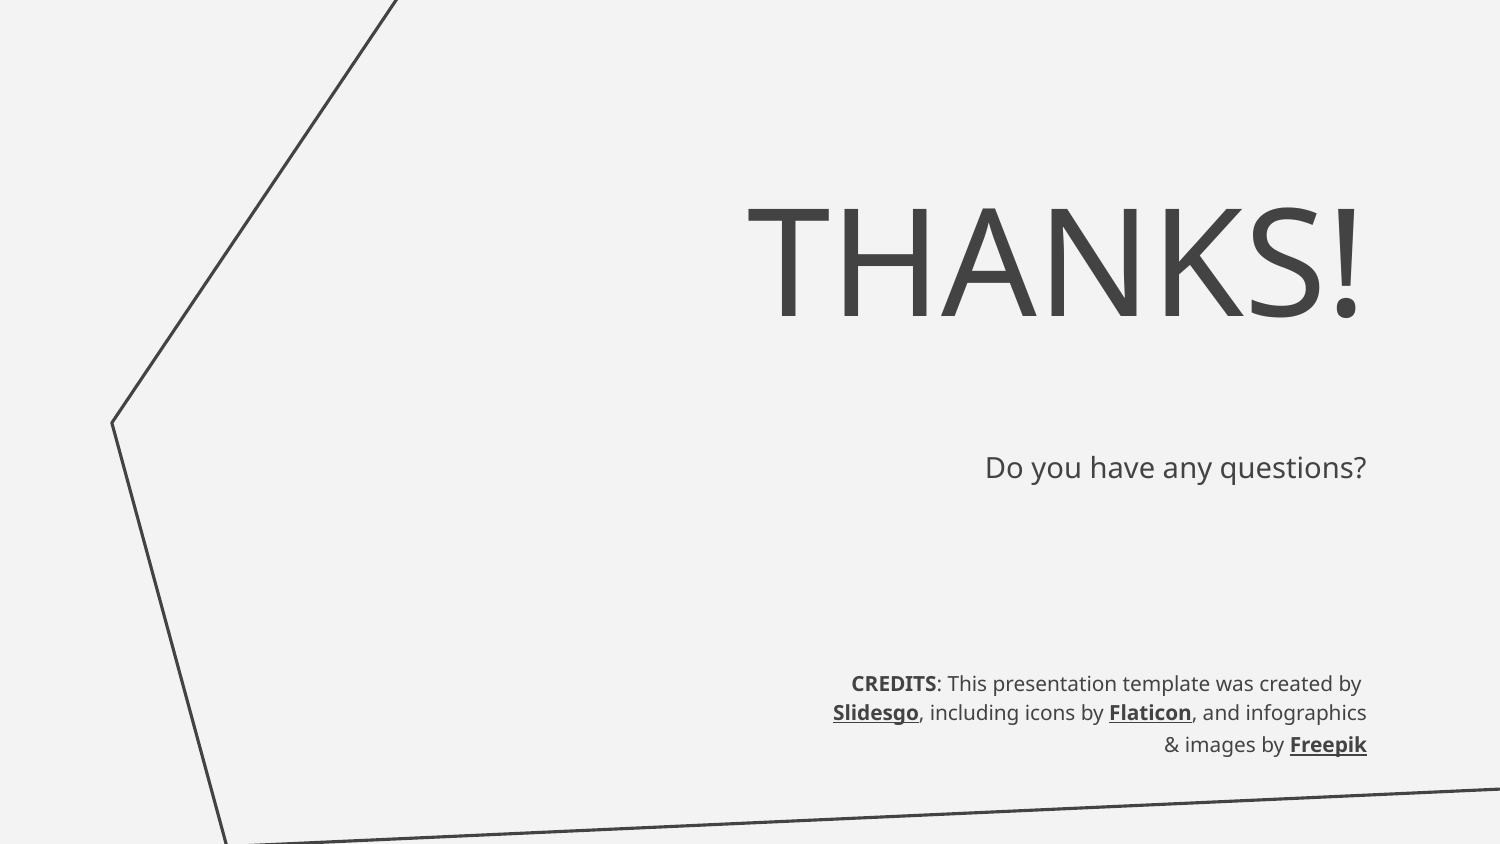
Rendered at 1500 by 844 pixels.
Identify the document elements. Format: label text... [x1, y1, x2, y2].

title THANKS! [477, 134, 1382, 362]
subtitle Do you have any questions? [672, 434, 1382, 700]
